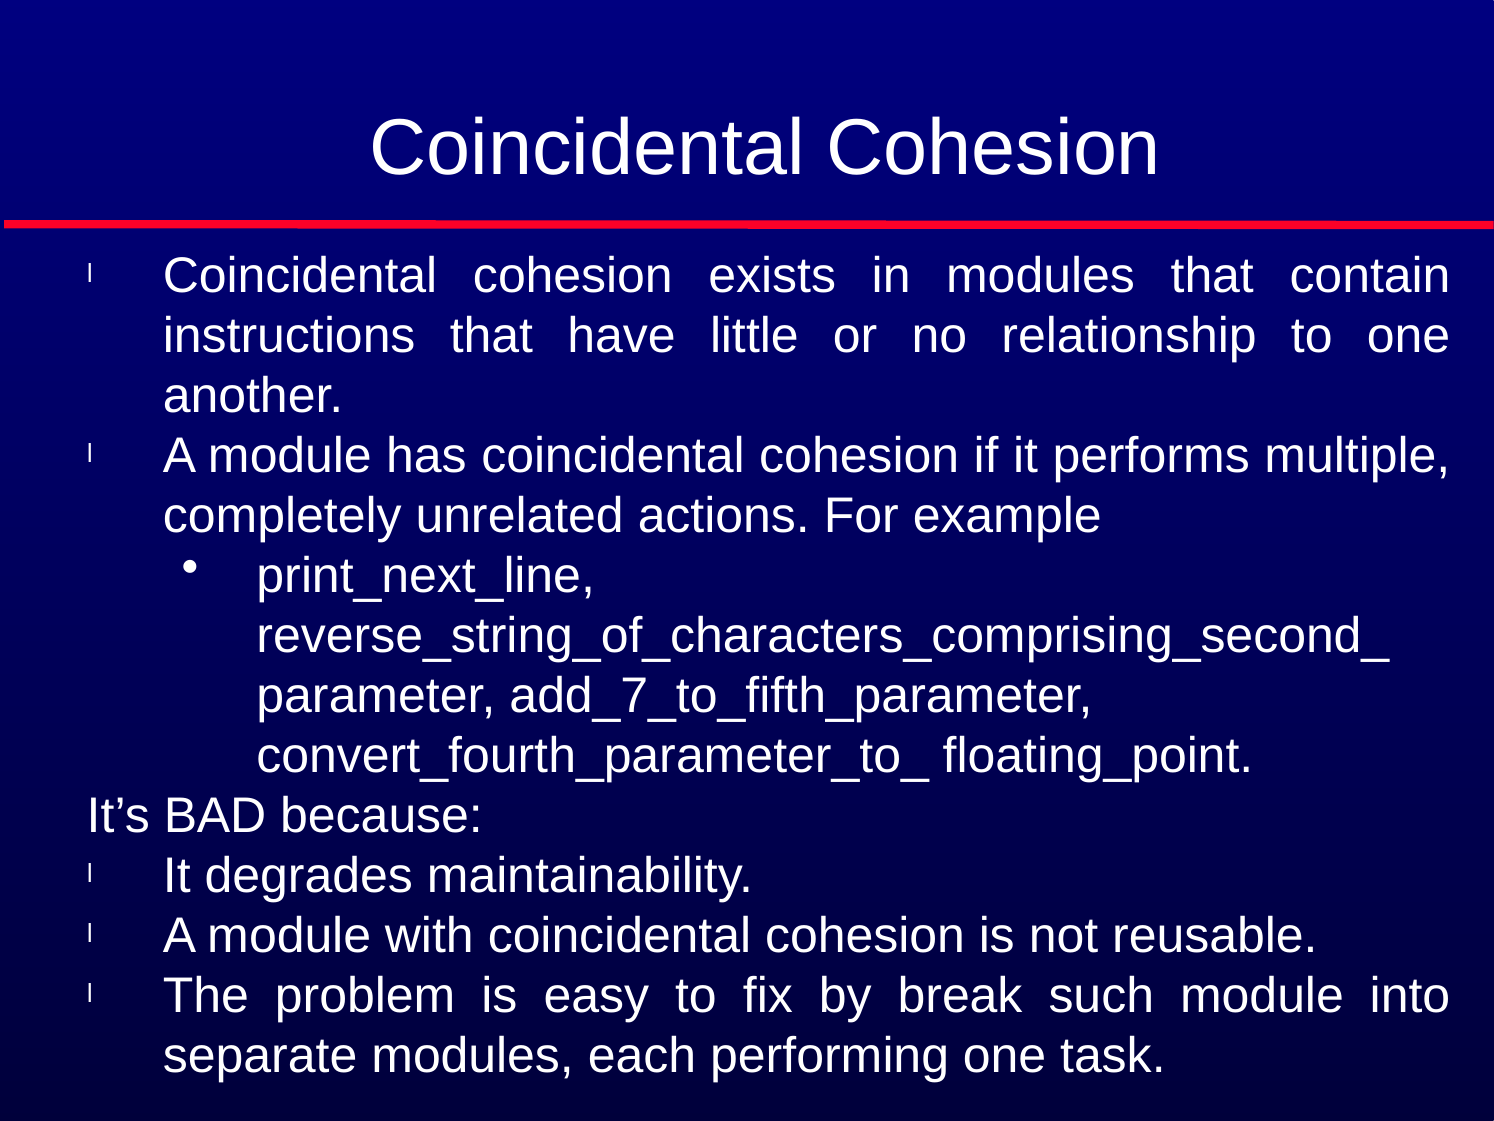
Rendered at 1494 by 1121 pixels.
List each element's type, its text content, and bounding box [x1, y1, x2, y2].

title Coincidental Cohesion [321, 47, 1210, 199]
list Coincidental cohesion exists in modules that contain instructions that have little or no relationship to one another. A module has coincidental cohesion if it performs multiple, completely unrelated actions. For example print_next_line, reverse_string_of_characters_comprising_second_ parameter, add_7_to_fifth_parameter, convert_fourth_parameter_to_ floating_point. It’s BAD because: It degrades maintainability. A module with coincidental cohesion is not reusable. The problem is easy to fix by break such module into separate modules, each performing one task. [71, 234, 1467, 1097]
